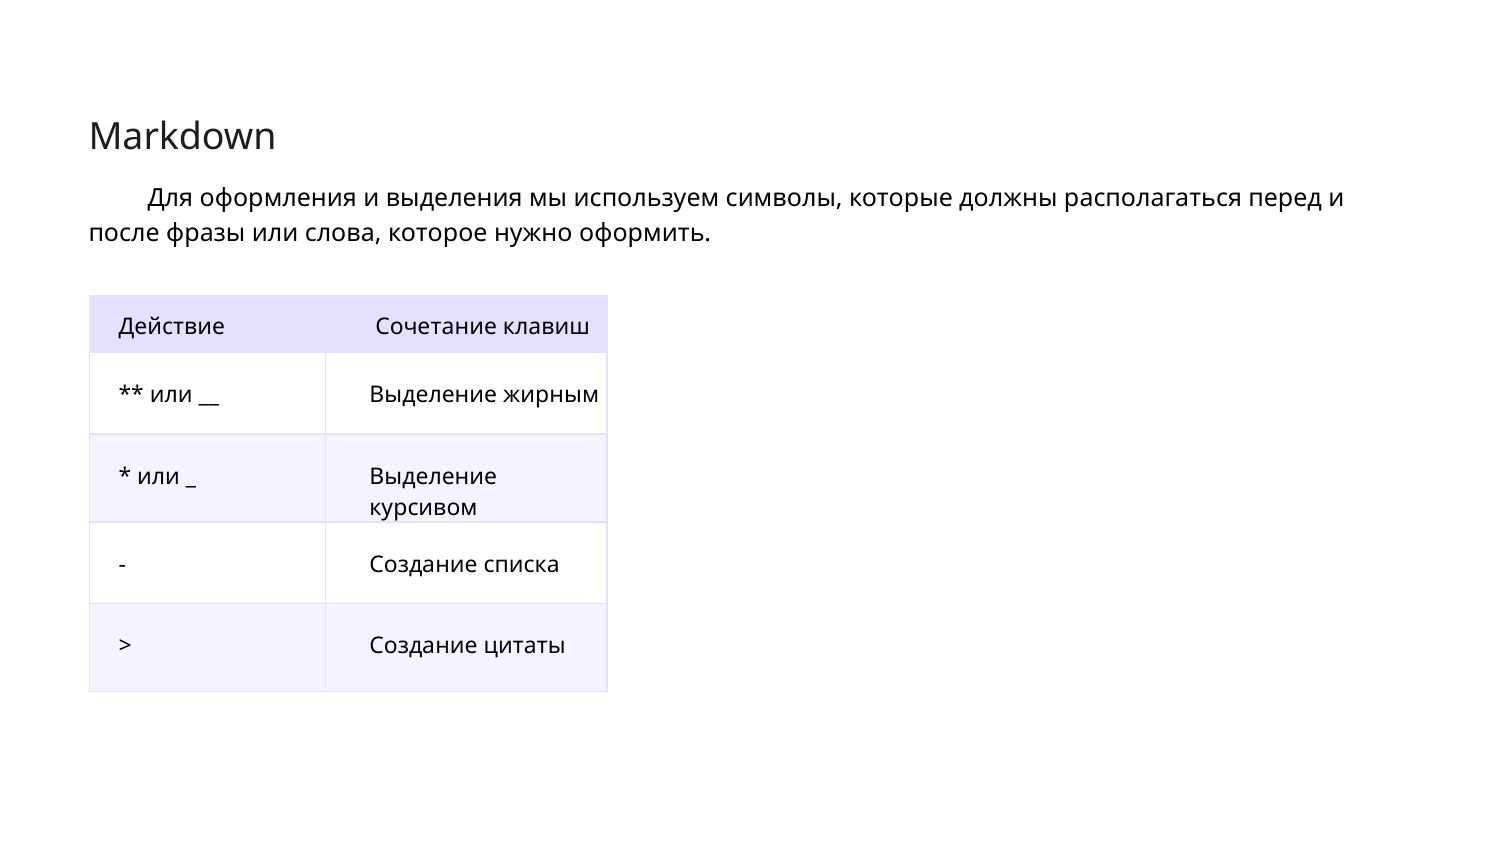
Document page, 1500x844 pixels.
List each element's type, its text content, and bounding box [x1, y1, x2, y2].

table_cell Создание цитаты [326, 604, 606, 691]
table_cell Выделение курсивом [326, 435, 606, 521]
table_cell Создание списка [326, 523, 606, 603]
table_cell ** или __ [90, 353, 325, 433]
text_box Для оформления и выделения мы используем символы, которые должны располагаться перед и после фразы или слова, которое нужно оформить. [88, 177, 1376, 287]
table_header Действие [90, 296, 325, 352]
table_cell * или _ [90, 435, 325, 521]
table_cell Выделение жирным [326, 353, 606, 433]
table_header Сочетание клавиш [326, 296, 606, 352]
table_cell - [90, 523, 325, 603]
text_box Markdown [88, 118, 1065, 158]
table_cell > [90, 604, 325, 691]
